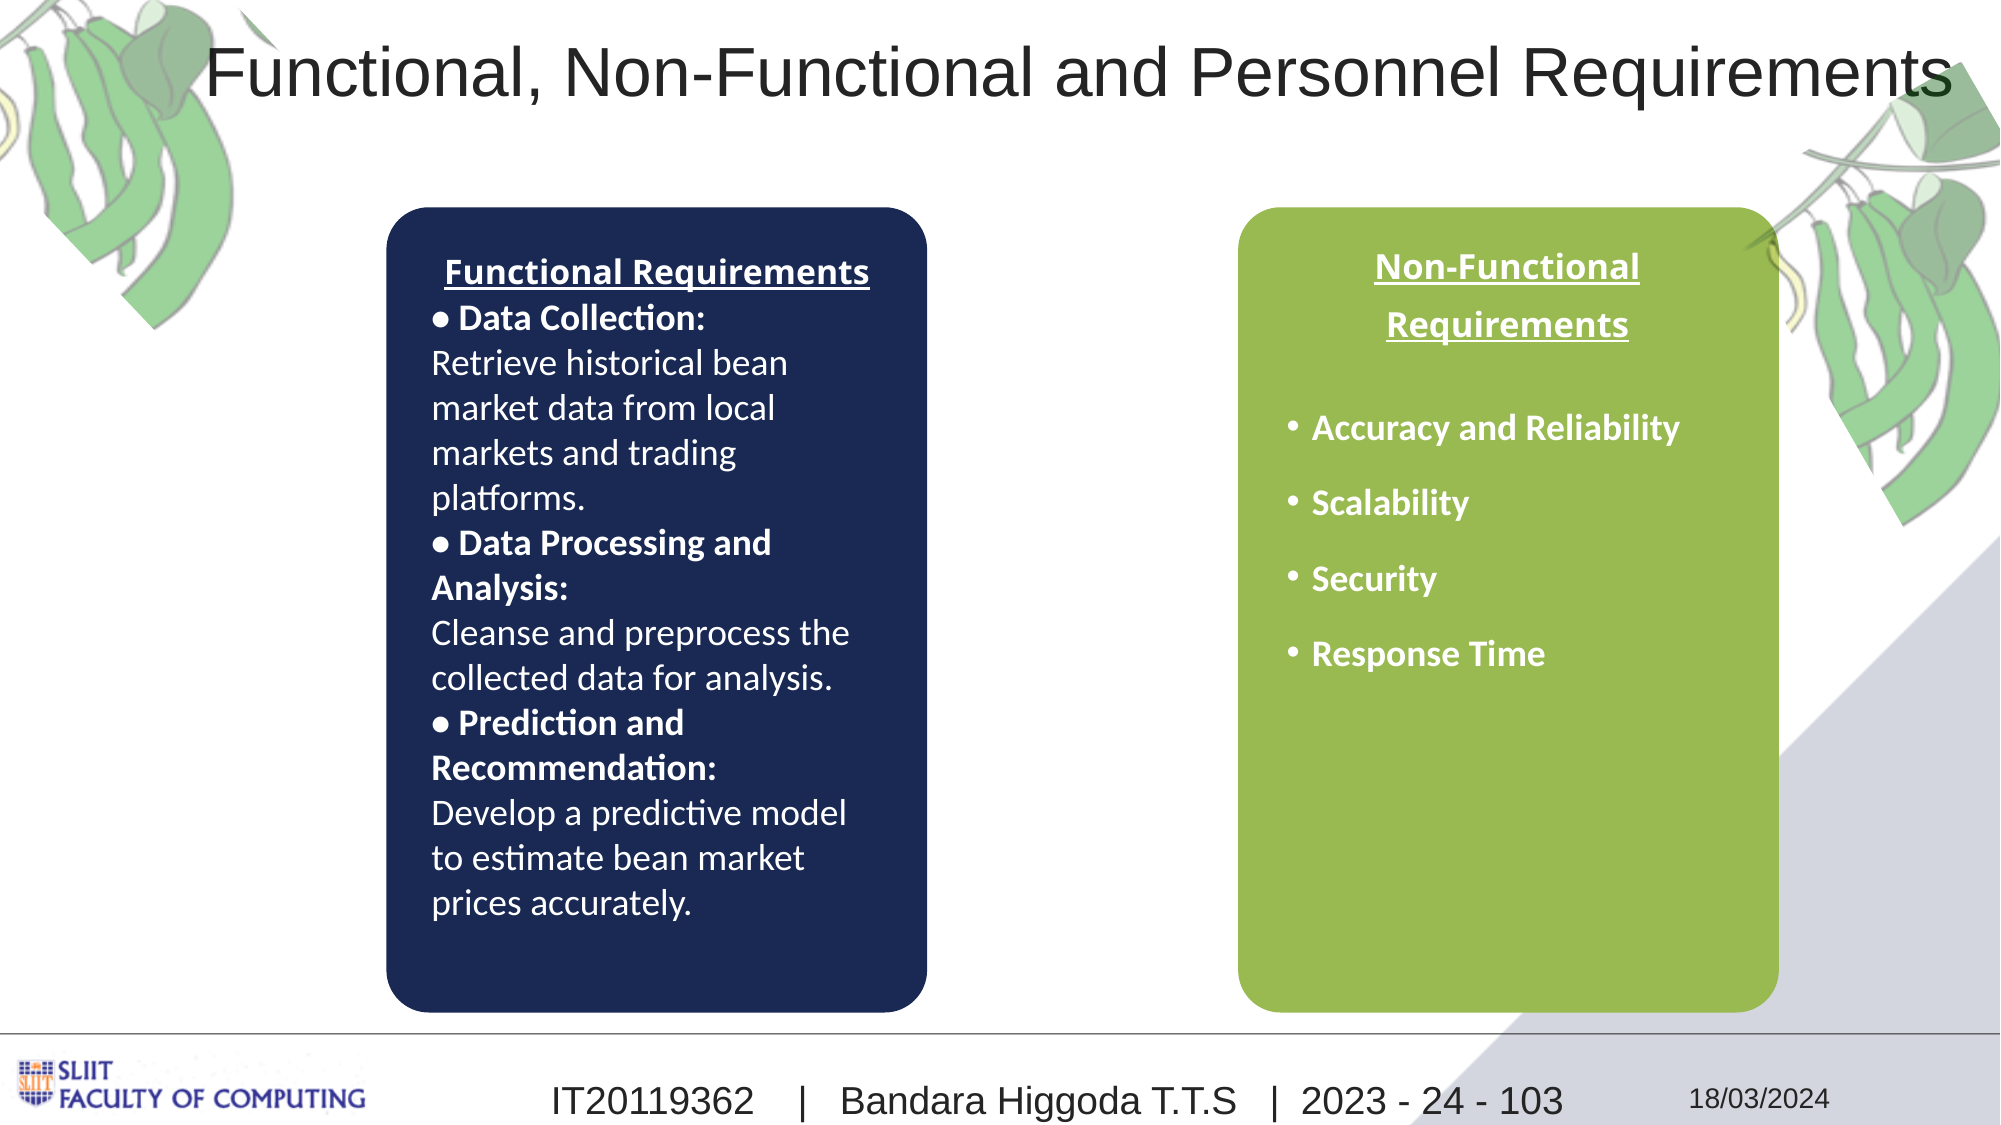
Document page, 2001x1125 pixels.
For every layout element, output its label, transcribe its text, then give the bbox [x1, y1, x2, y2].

text_box Functional Requirements [422, 234, 892, 292]
text_box [0, 0, 423, 397]
text_box [1238, 207, 1779, 1013]
text_box Non-Functional Requirements [1251, 228, 1764, 345]
text_box IT20119362 | Bandara Higgoda T.T.S | 2023 - 24 - 103 [564, 1061, 1406, 1123]
picture [0, 1033, 564, 1125]
text_box Accuracy and Reliability Scalability Security Response Time [1261, 373, 1745, 724]
picture [1406, 521, 2000, 1125]
text_box [1714, 60, 2000, 521]
text_box [386, 207, 928, 1013]
text_box • Data Collection: Retrieve historical bean market data from local markets and trading platforms. • Data Processing and Analysis: Cleanse and preprocess the collected data for analysis. • Prediction and Recommendation: Develop a predictive model to estimate bean market prices accurately. [431, 263, 876, 973]
text_box Functional, Non-Functional and Personnel Requirements [236, 2, 2000, 111]
